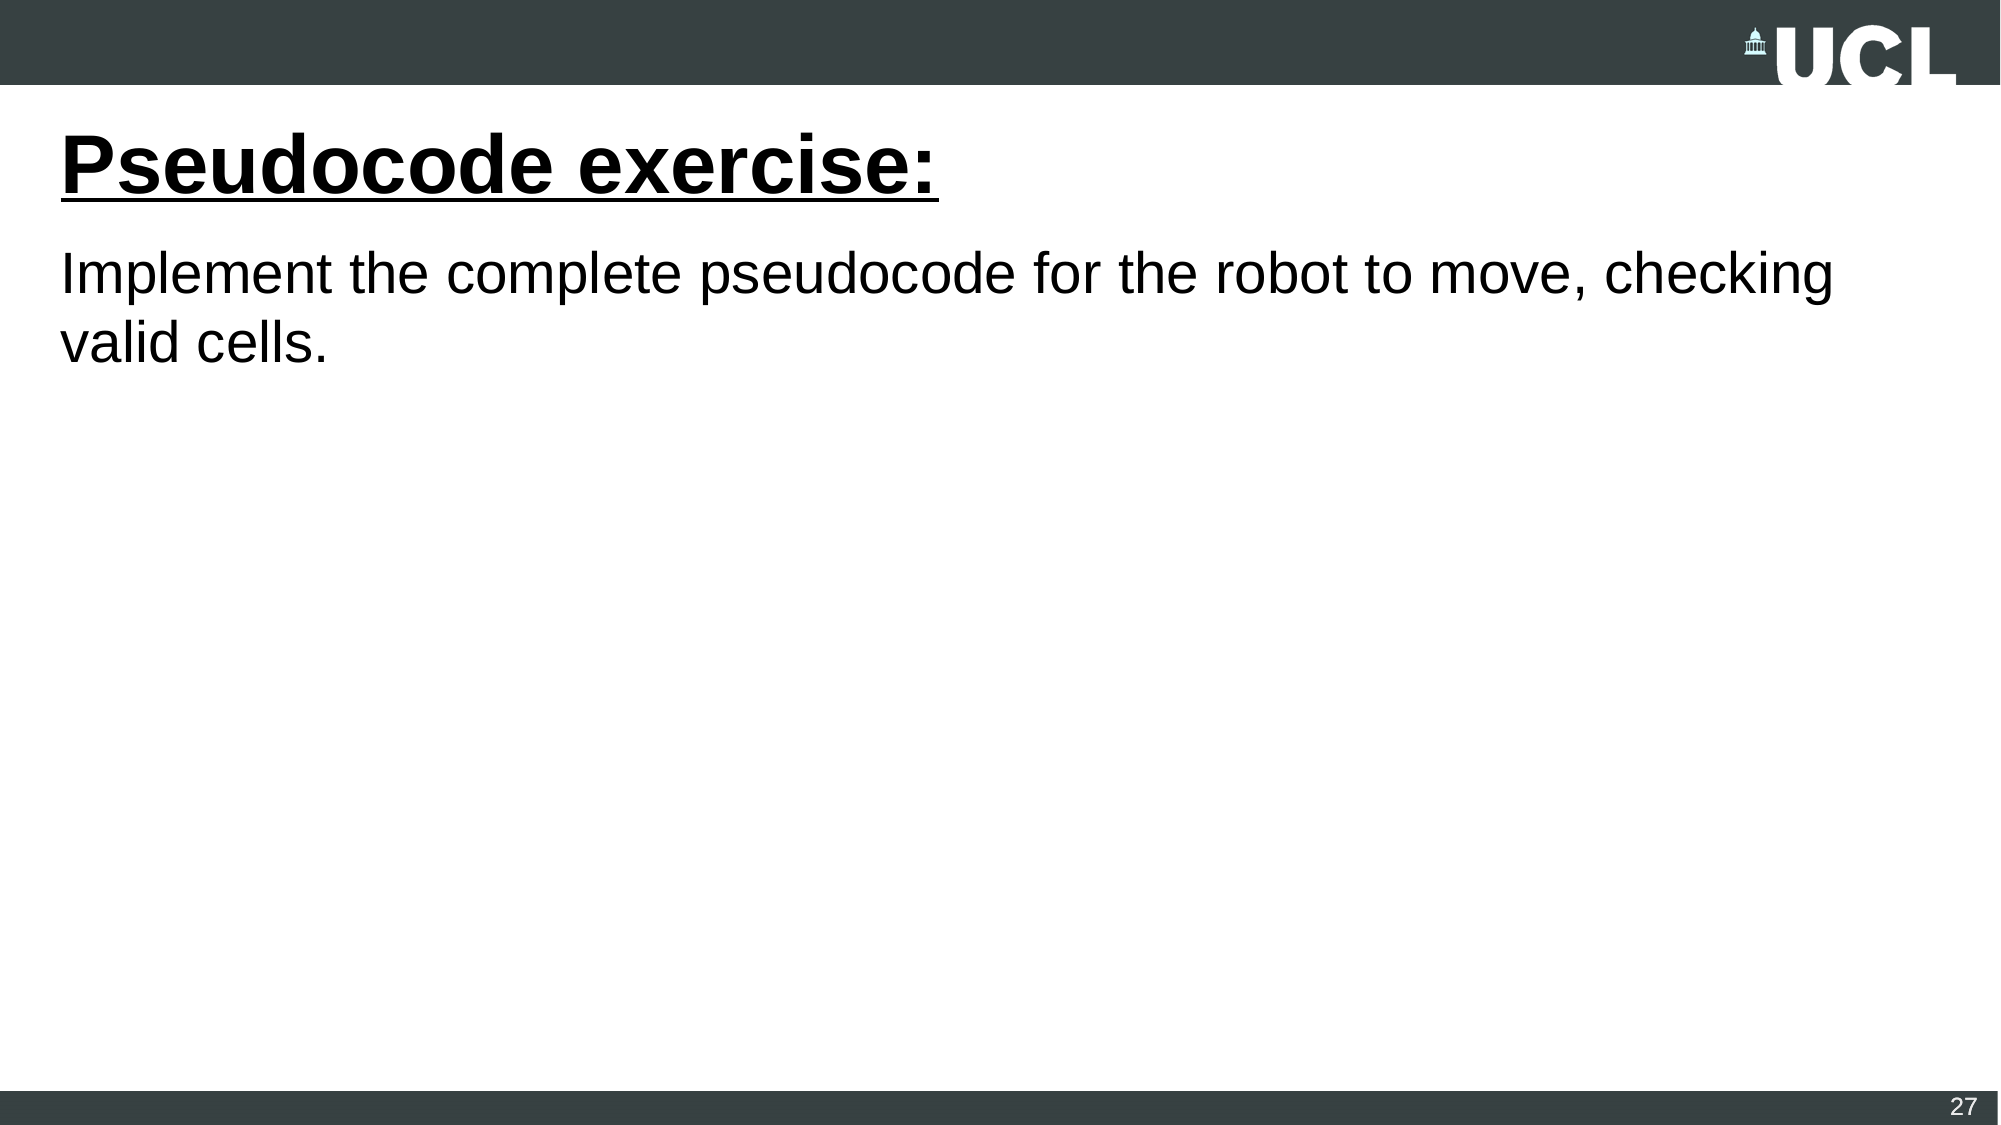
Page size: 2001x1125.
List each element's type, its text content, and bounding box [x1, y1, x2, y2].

slide_number 27 [1935, 1082, 2000, 1125]
title Pseudocode exercise: [45, 113, 1903, 227]
text_box Implement the complete pseudocode for the robot to move, checking valid cells. [45, 227, 1981, 956]
